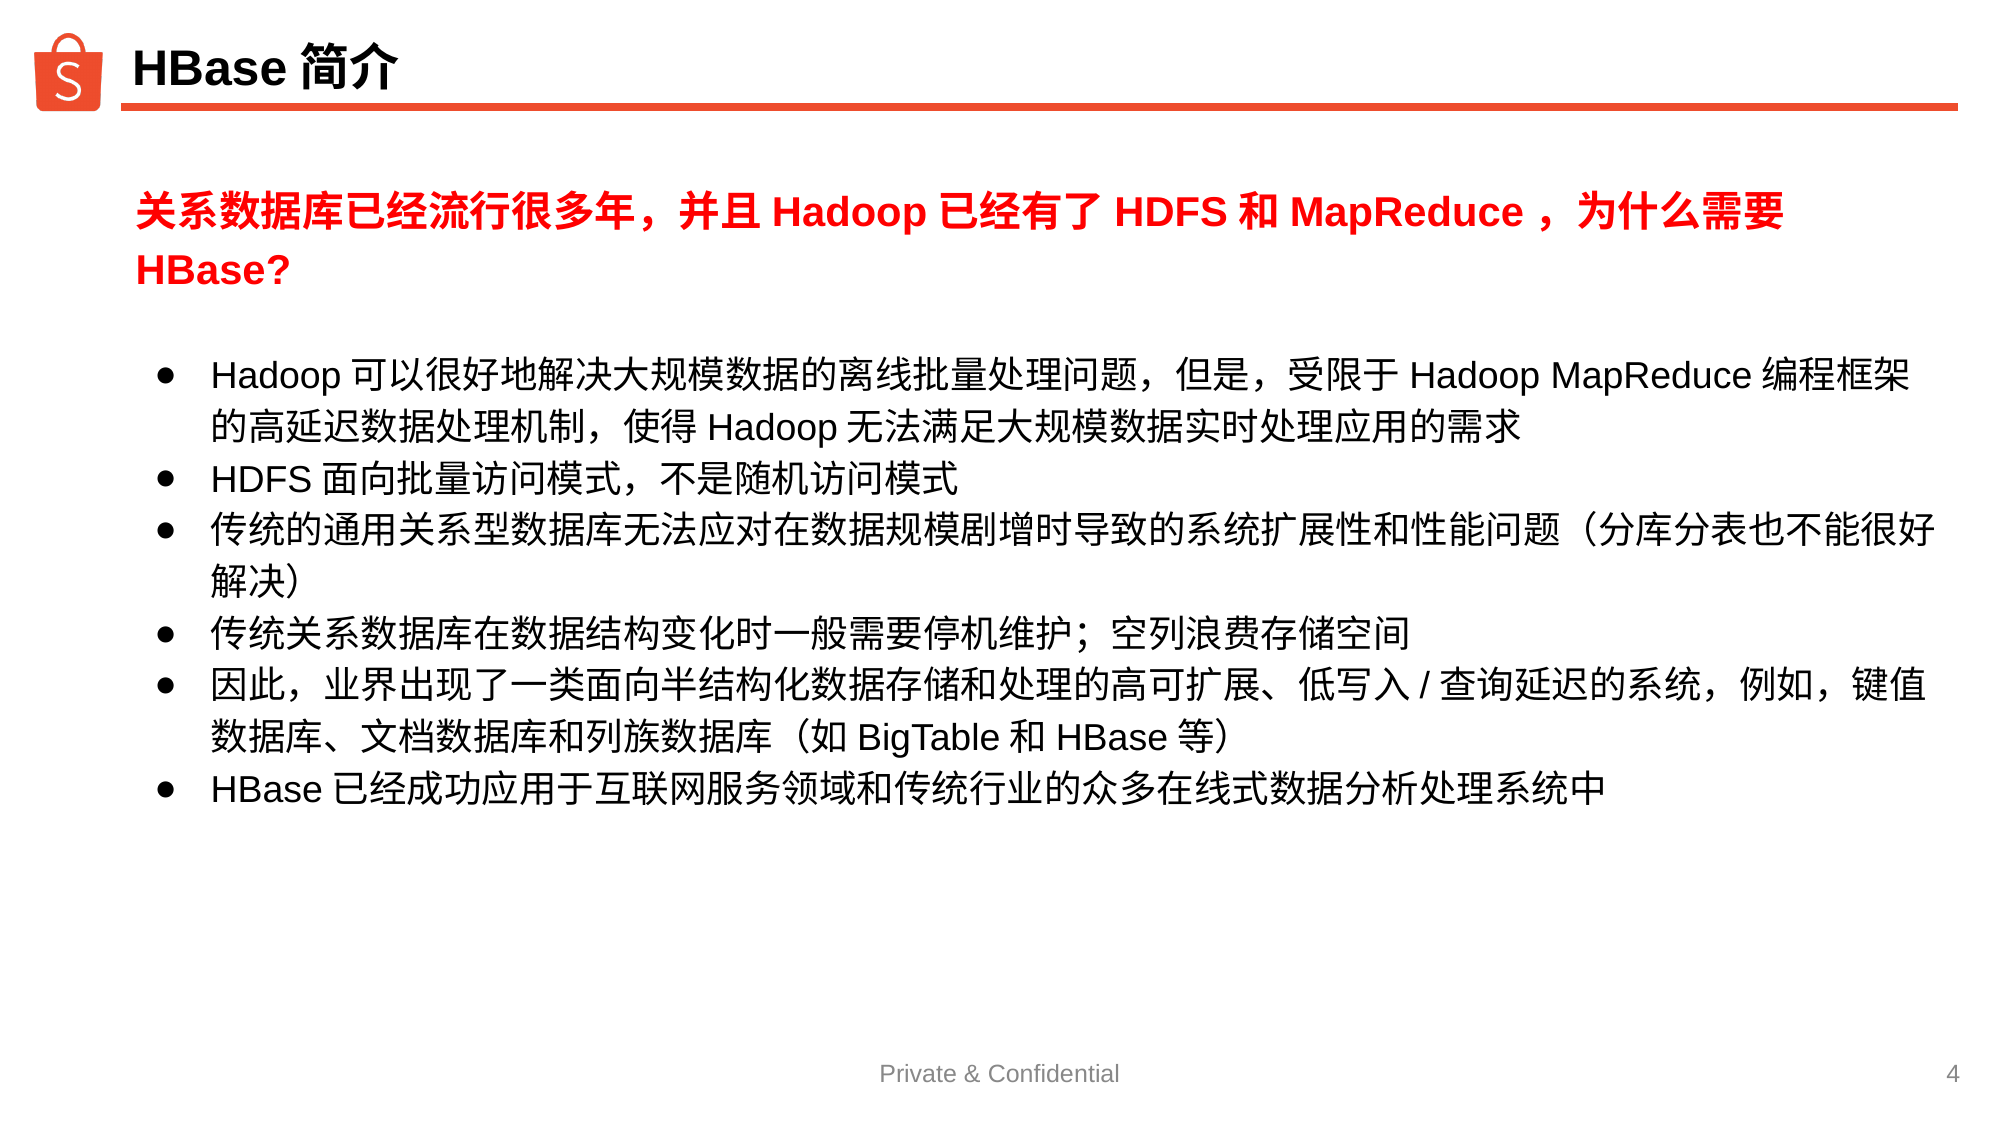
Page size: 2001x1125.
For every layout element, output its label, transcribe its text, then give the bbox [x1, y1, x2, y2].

text_box 关系数据库已经流行很多年，并且Hadoop已经有了HDFS和MapReduce，为什么需要HBase? Hadoop可以很好地解决大规模数据的离线批量处理问题，但是，受限于Hadoop MapReduce编程框架的高延迟数据处理机制，使得Hadoop无法满足大规模数据实时处理应用的需求 HDFS面向批量访问模式，不是随机访问模式 传统的通用关系型数据库无法应对在数据规模剧增时导致的系统扩展性和性能问题（分库分表也不能很好解决） 传统关系数据库在数据结构变化时一般需要停机维护；空列浪费存储空间 因此，业界出现了一类面向半结构化数据存储和处理的高可扩展、低写入/查询延迟的系统，例如，键值数据库、文档数据库和列族数据库（如BigTable和HBase等） HBase已经成功应用于互联网服务领域和传统行业的众多在线式数据分析处理系统中 [120, 162, 1954, 877]
slide_number ‹#› [1936, 1051, 1968, 1095]
title HBase简介 [120, 12, 1884, 108]
text_box Private & Confidential [669, 1050, 1330, 1095]
picture [34, 33, 108, 115]
